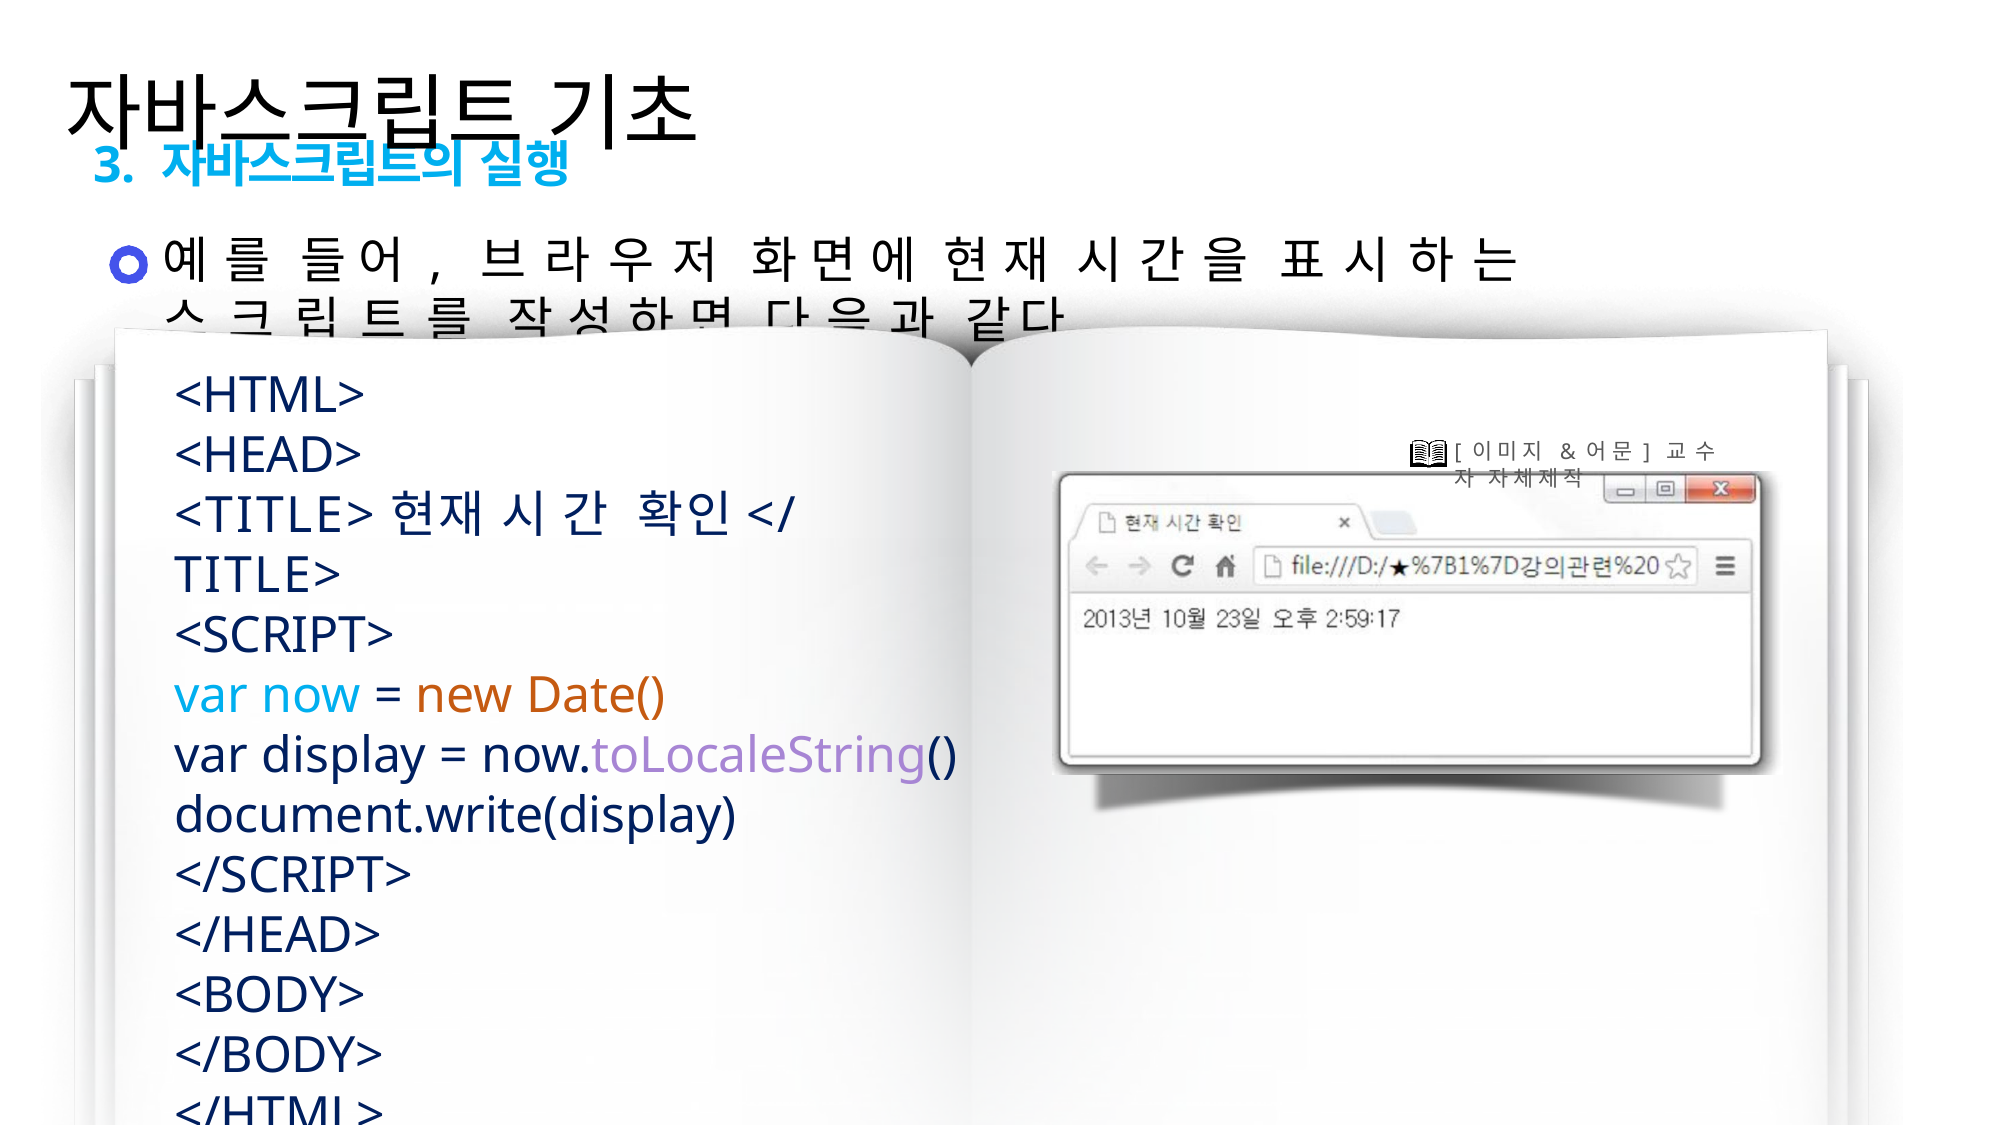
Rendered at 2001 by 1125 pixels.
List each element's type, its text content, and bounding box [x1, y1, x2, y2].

picture [1410, 435, 1447, 472]
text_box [1051, 471, 1783, 817]
text_box 자바스크립트 기초 [50, 52, 1576, 168]
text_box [41, 206, 1903, 1125]
text_box 3. 자바스크립트의 실행 예를 들어, 브라우저 화면에 현재 시간을 표시하는 스크립트를 작성하면 다음과 같다. [91, 130, 1820, 206]
